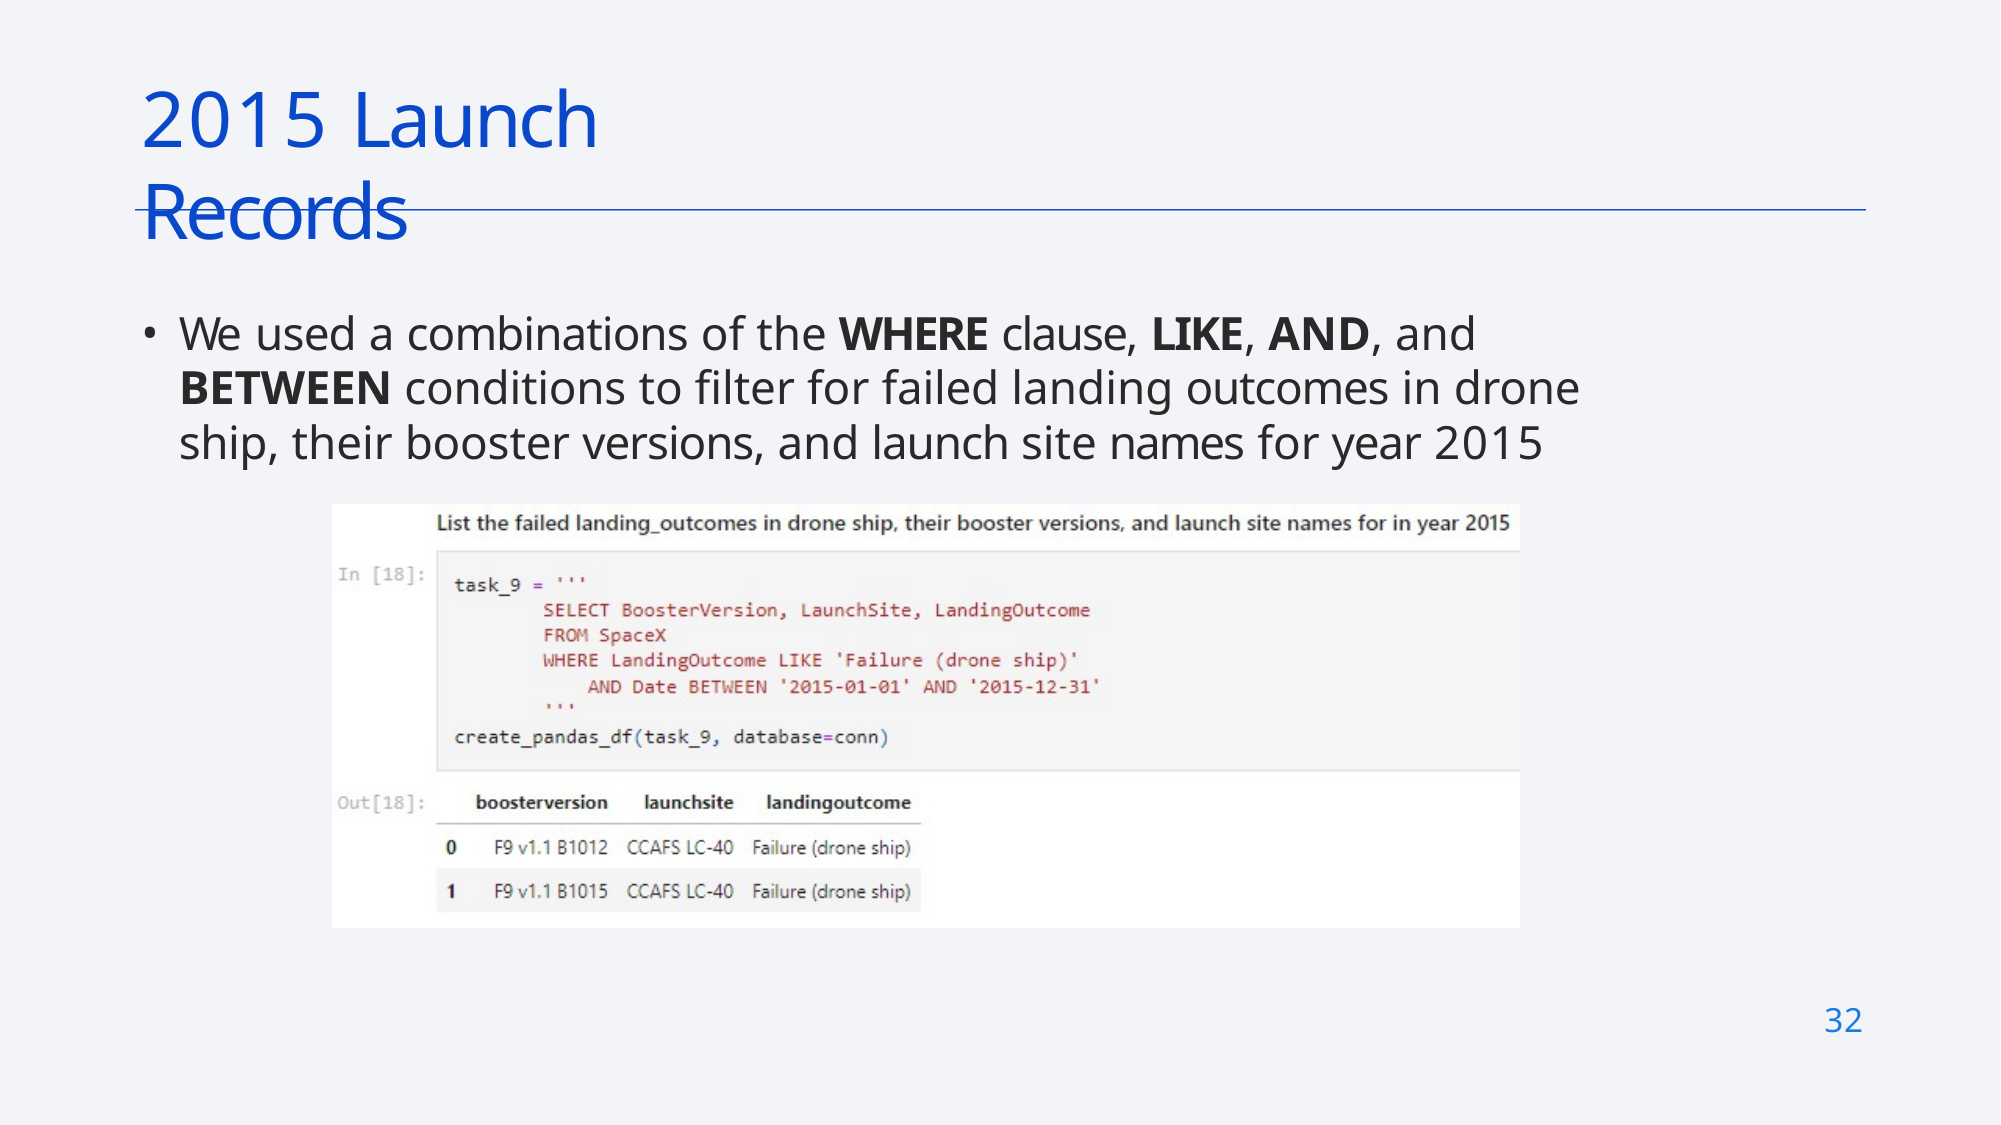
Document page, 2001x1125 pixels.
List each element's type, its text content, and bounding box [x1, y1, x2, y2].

picture [0, 0, 2000, 1125]
text_box We used a combinations of the WHERE clause, LIKE, AND, and BETWEEN conditions to filter for failed landing outcomes in drone ship, their booster versions, and launch site names for year 2015 [139, 302, 1634, 470]
title 2015 Launch Records [139, 68, 873, 259]
text_box 32 [1822, 997, 1867, 1040]
